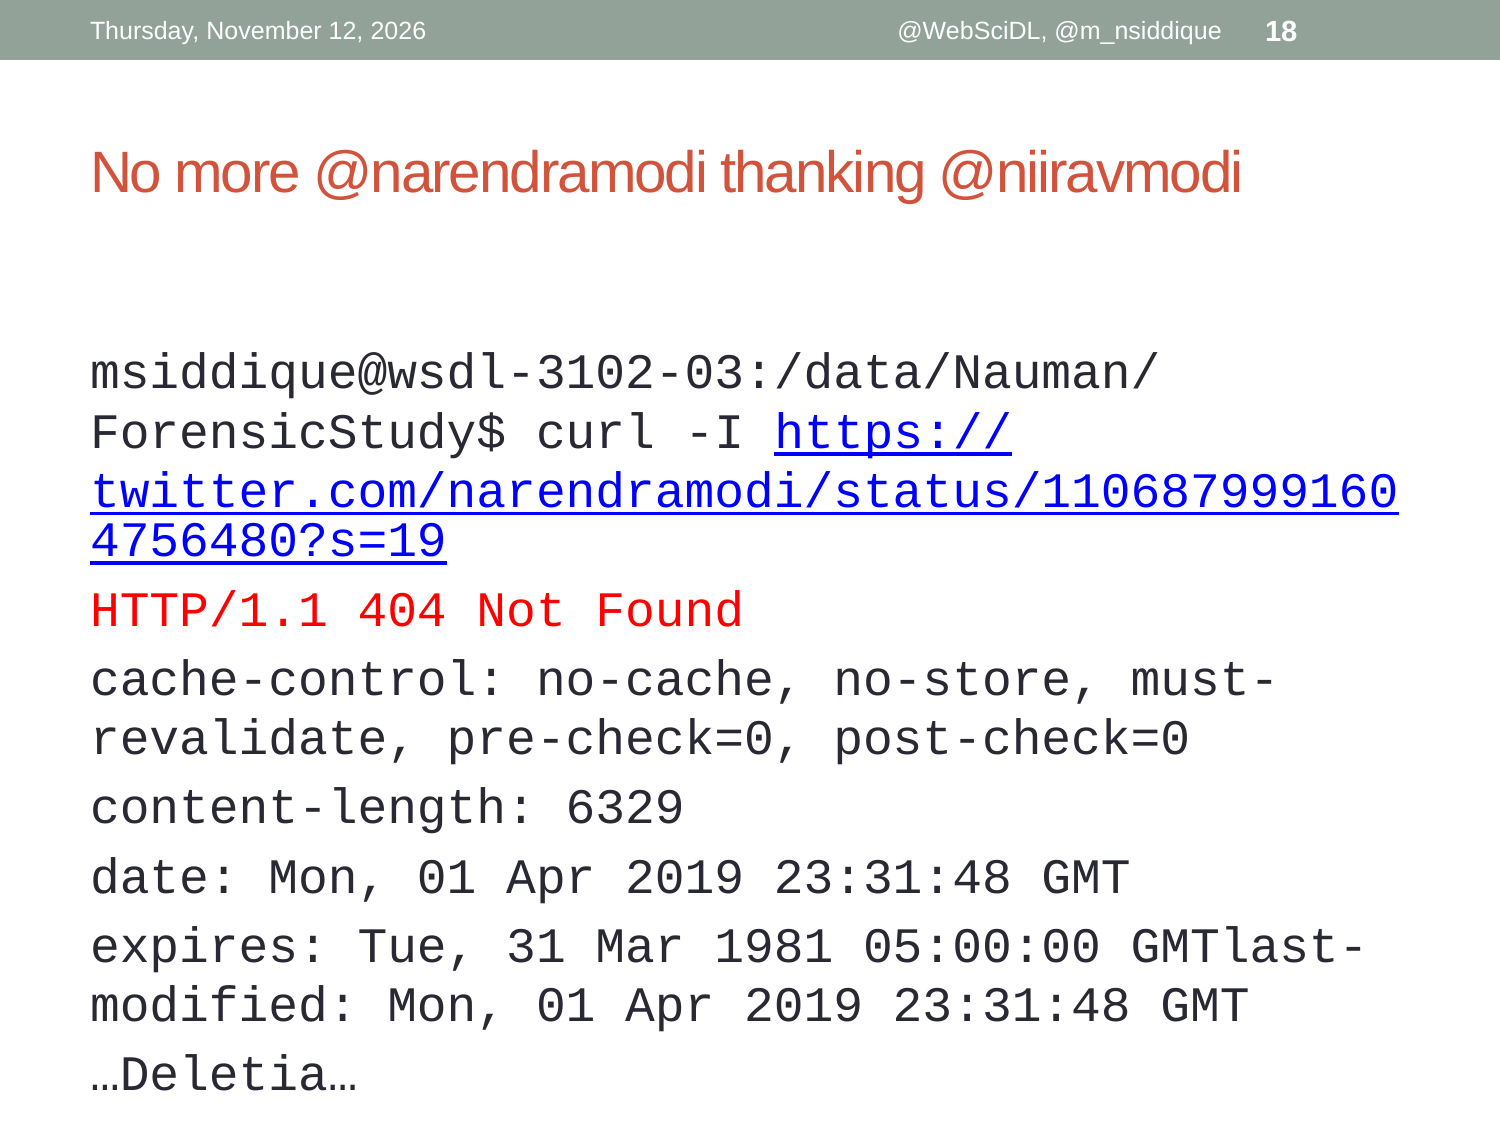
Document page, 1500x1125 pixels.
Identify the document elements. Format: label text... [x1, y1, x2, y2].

footer @WebSciDL, @m_nsiddique [562, 3, 1238, 57]
title No more @narendramodi thanking @niiravmodi [75, 87, 1425, 250]
list msiddique@wsdl-3102-03:/data/Nauman/ForensicStudy$ curl -I https://twitter.com/narendramodi/status/1106879991604756480?s=19 HTTP/1.1 404 Not Found cache-control: no-cache, no-store, must-revalidate, pre-check=0, post-check=0 content-length: 6329 date: Mon, 01 Apr 2019 23:31:48 GMT expires: Tue, 31 Mar 1981 05:00:00 GMTlast-modified: Mon, 01 Apr 2019 23:31:48 GMT …Deletia… [75, 262, 1425, 1063]
slide_number 18 [1250, 3, 1425, 57]
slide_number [75, 3, 550, 57]
